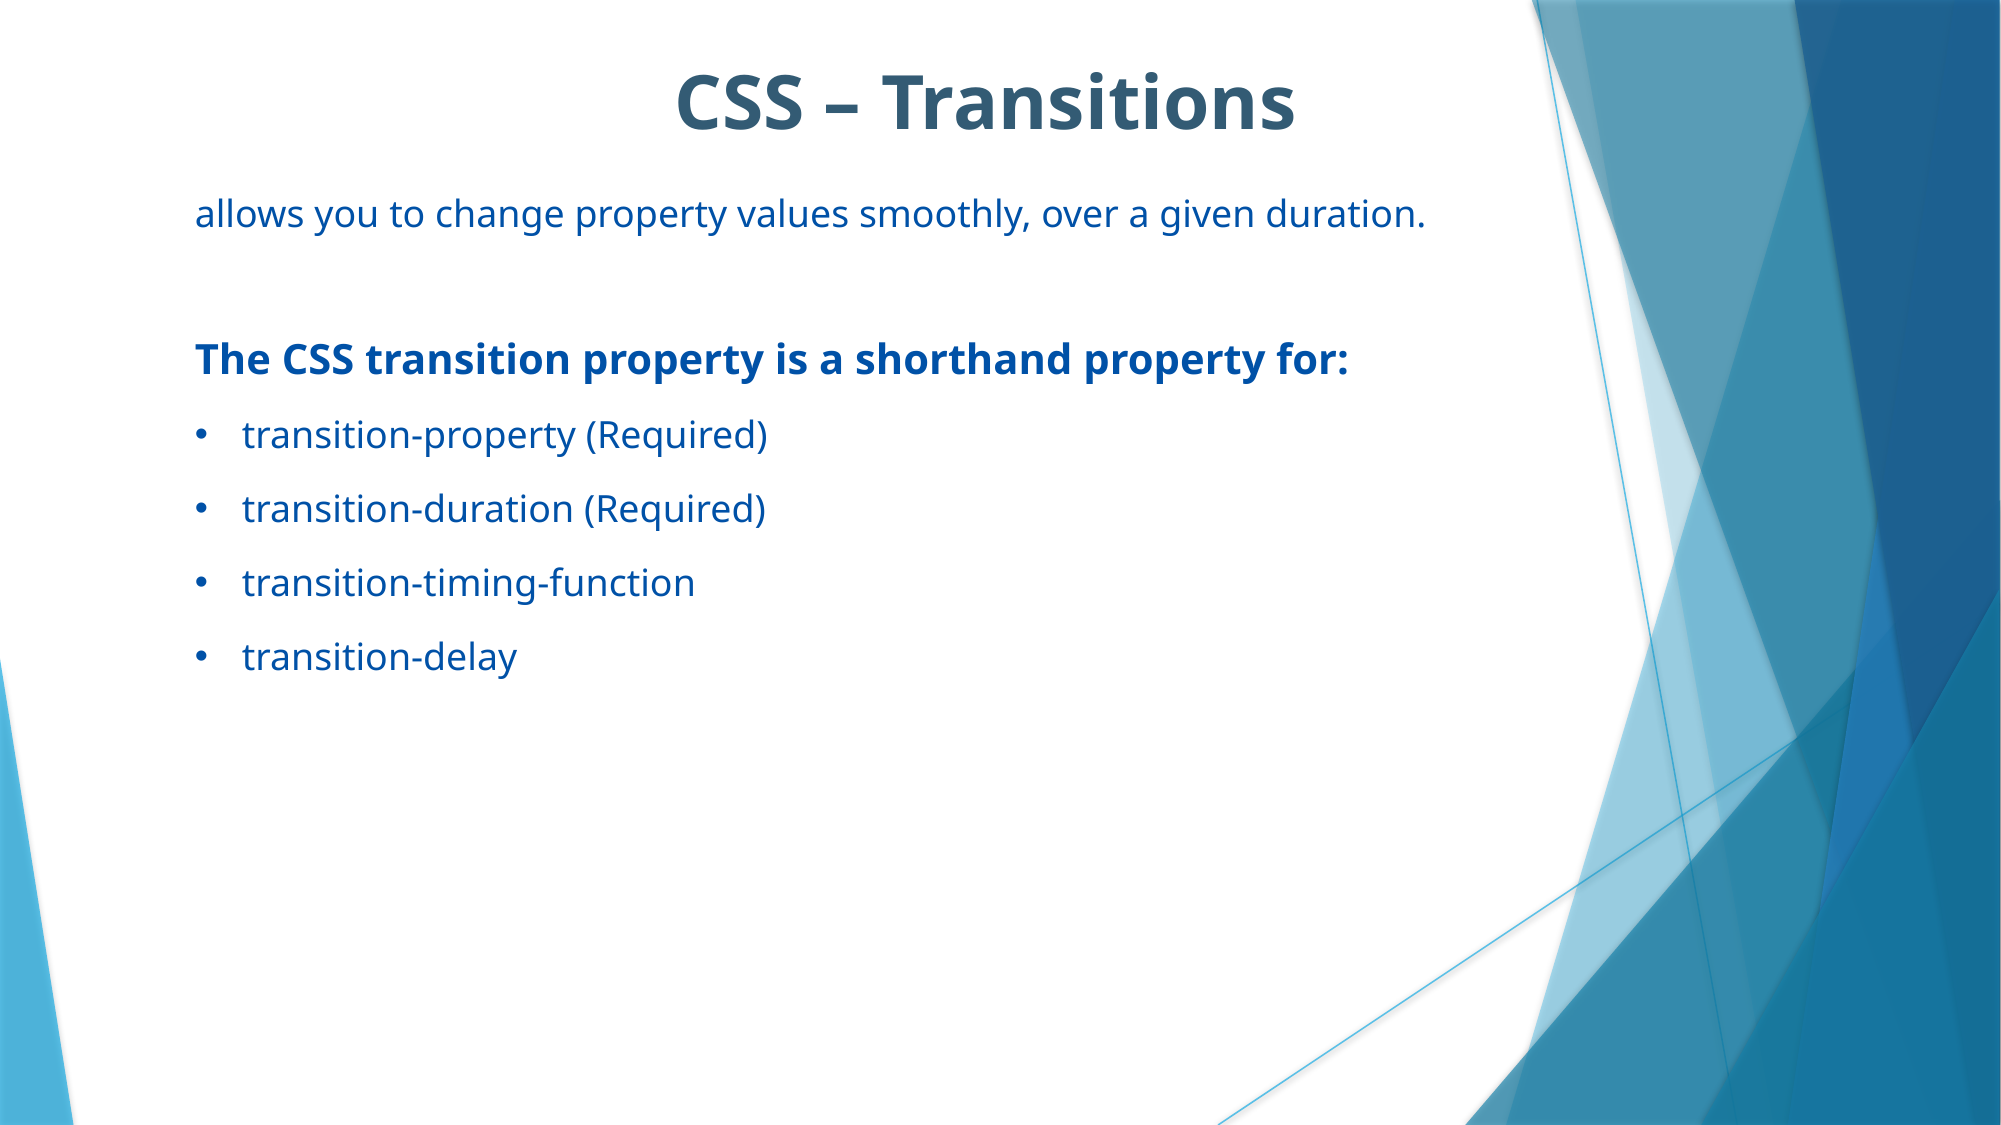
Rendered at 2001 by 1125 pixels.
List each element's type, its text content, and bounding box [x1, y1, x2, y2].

text_box CSS – Transitions [194, 9, 1776, 145]
text_box allows you to change property values smoothly, over a given duration. The CSS transition property is a shorthand property for: transition-property (Required) transition-duration (Required) transition-timing-function transition-delay [194, 161, 1905, 678]
